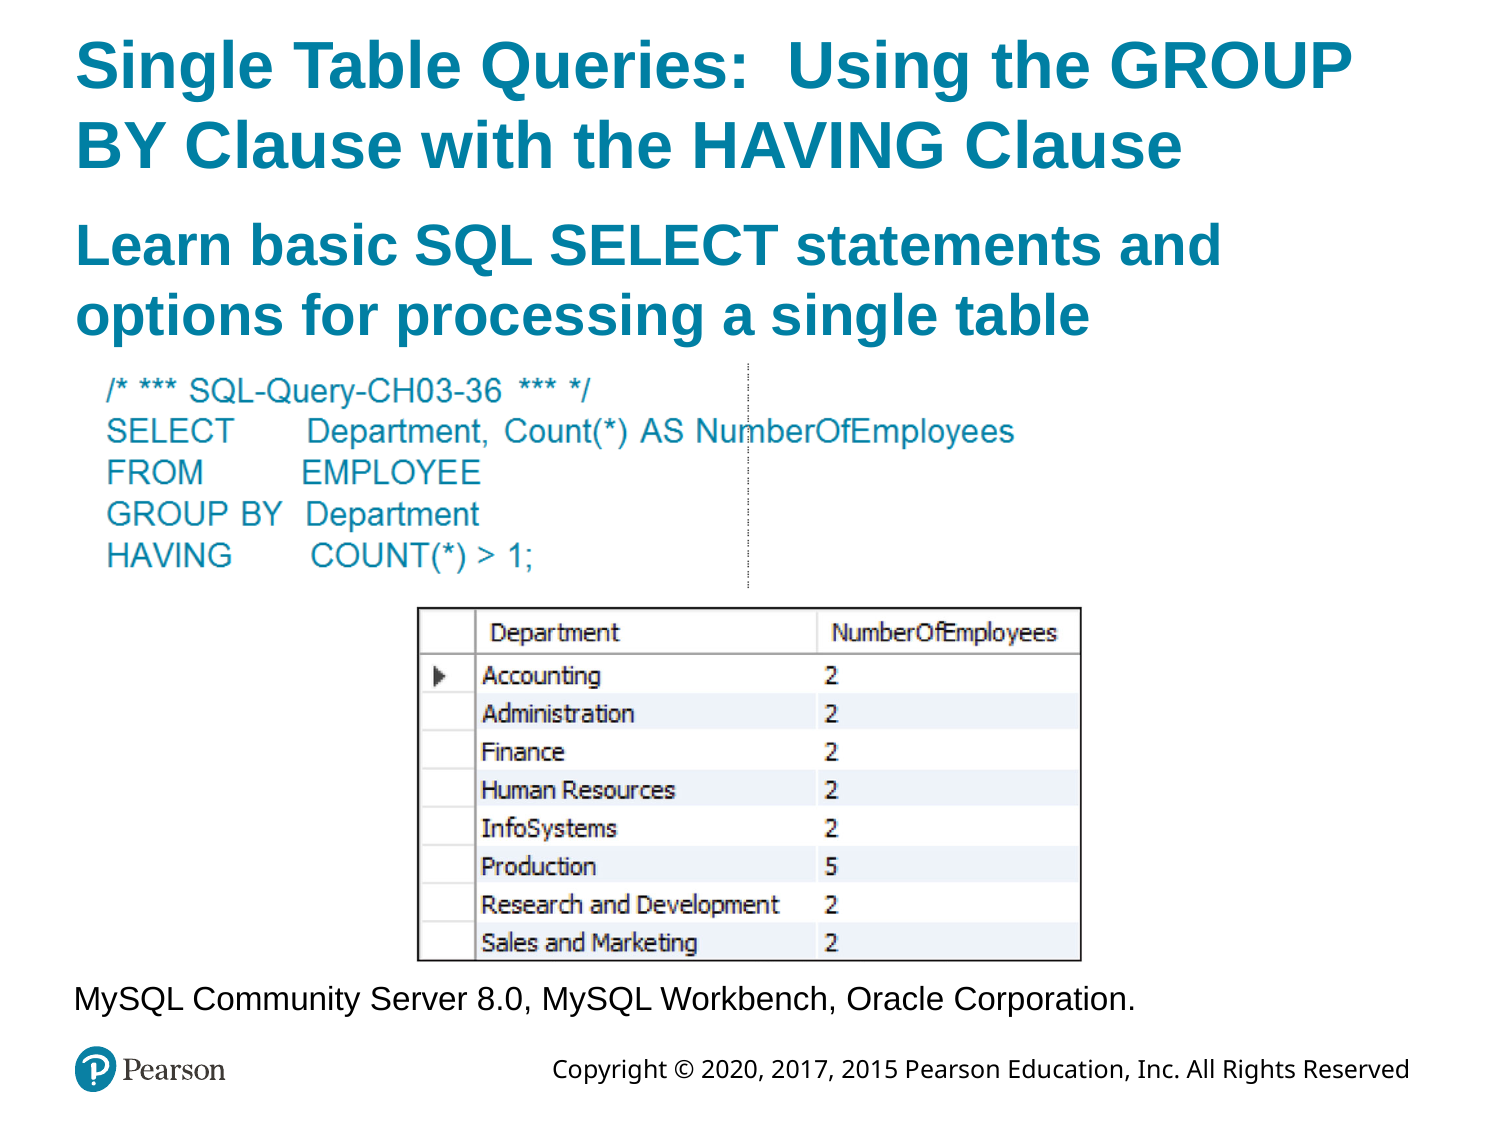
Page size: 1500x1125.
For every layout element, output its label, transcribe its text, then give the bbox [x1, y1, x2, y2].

title Single Table Queries: Using the GROUP BY Clause with the HAVING Clause [75, 18, 1413, 186]
list MySQL Community Server 8.0, MySQL Workbench, Oracle Corporation. [73, 976, 1411, 1032]
list Learn basic SQL SELECT statements and options for processing a single table [75, 198, 1413, 357]
picture [415, 605, 1084, 963]
picture [74, 362, 1140, 592]
